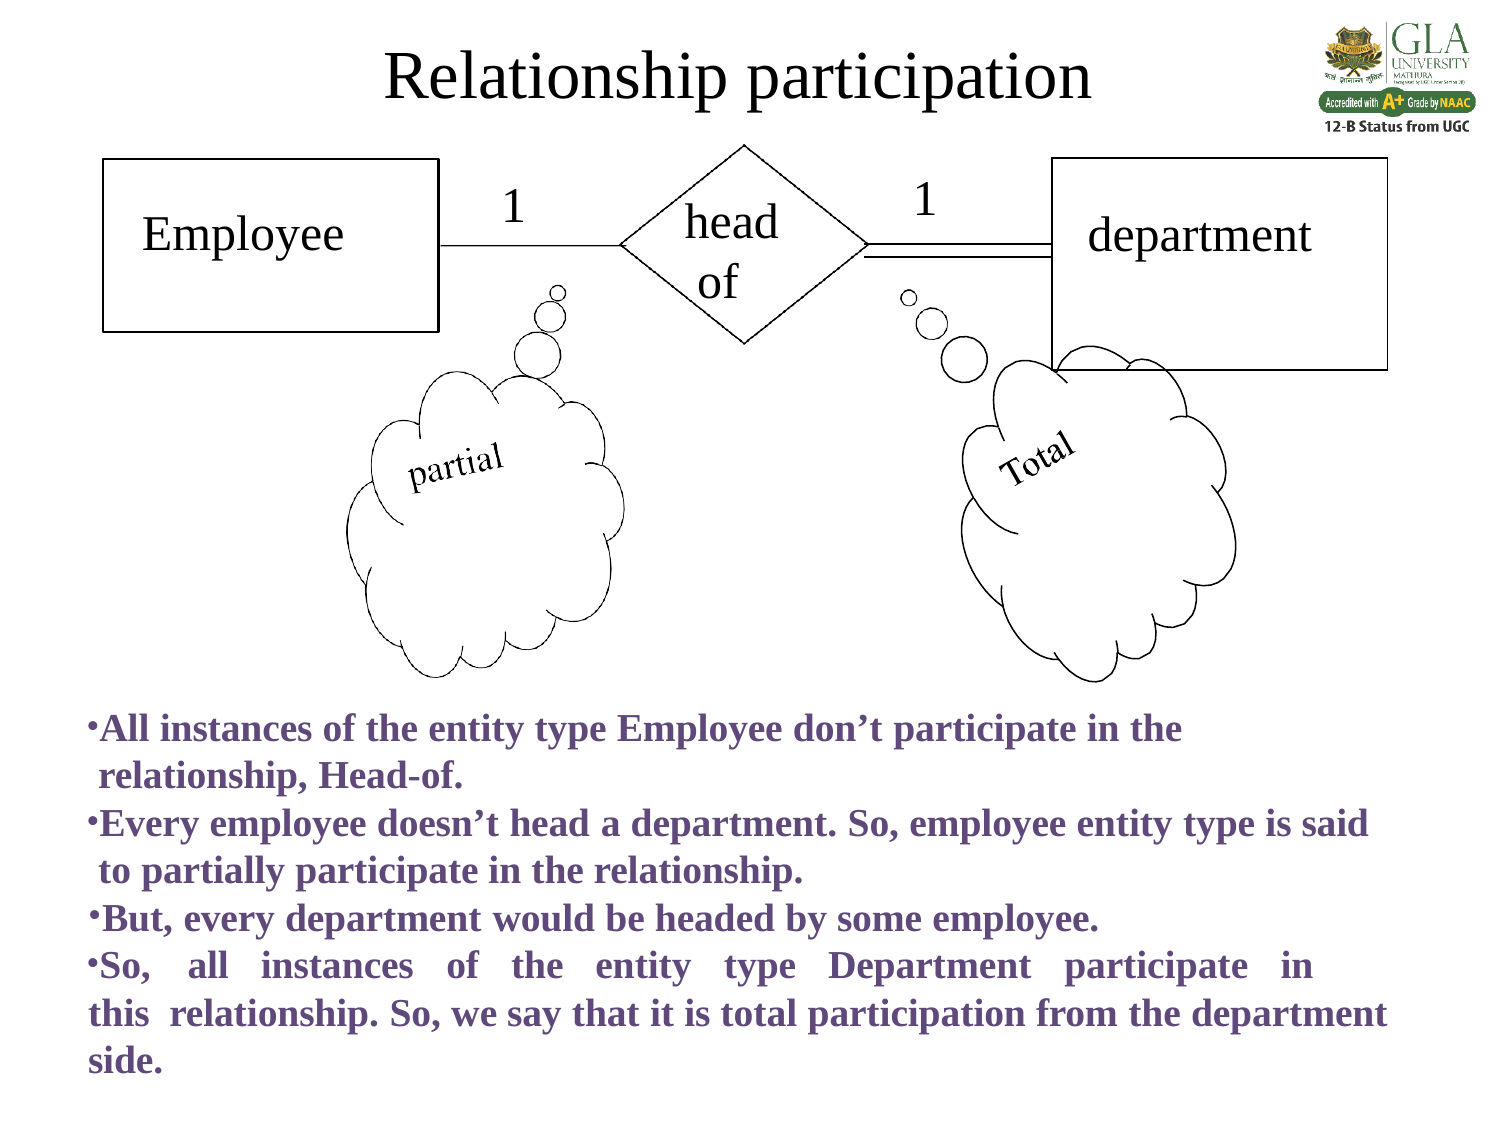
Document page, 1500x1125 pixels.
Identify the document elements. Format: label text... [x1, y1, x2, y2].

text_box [940, 335, 1237, 683]
table_cell [874, 258, 1051, 370]
table_header department [1053, 159, 1387, 369]
text_box All instances of the entity type Employee don’t participate in the relationship, Head-of. Every employee doesn’t head a department. So, employee entity type is said to partially participate in the relationship. But, every department would be headed by some employee. So, all instances of the entity type Department participate in this relationship. So, we say that it is total participation from the department side. [86, 699, 1408, 1082]
title Relationship participation [381, 27, 1097, 158]
picture [1312, 15, 1482, 138]
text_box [101, 143, 869, 678]
picture [900, 289, 948, 340]
table_cell [874, 245, 1051, 256]
table_header 1 [874, 158, 1051, 243]
